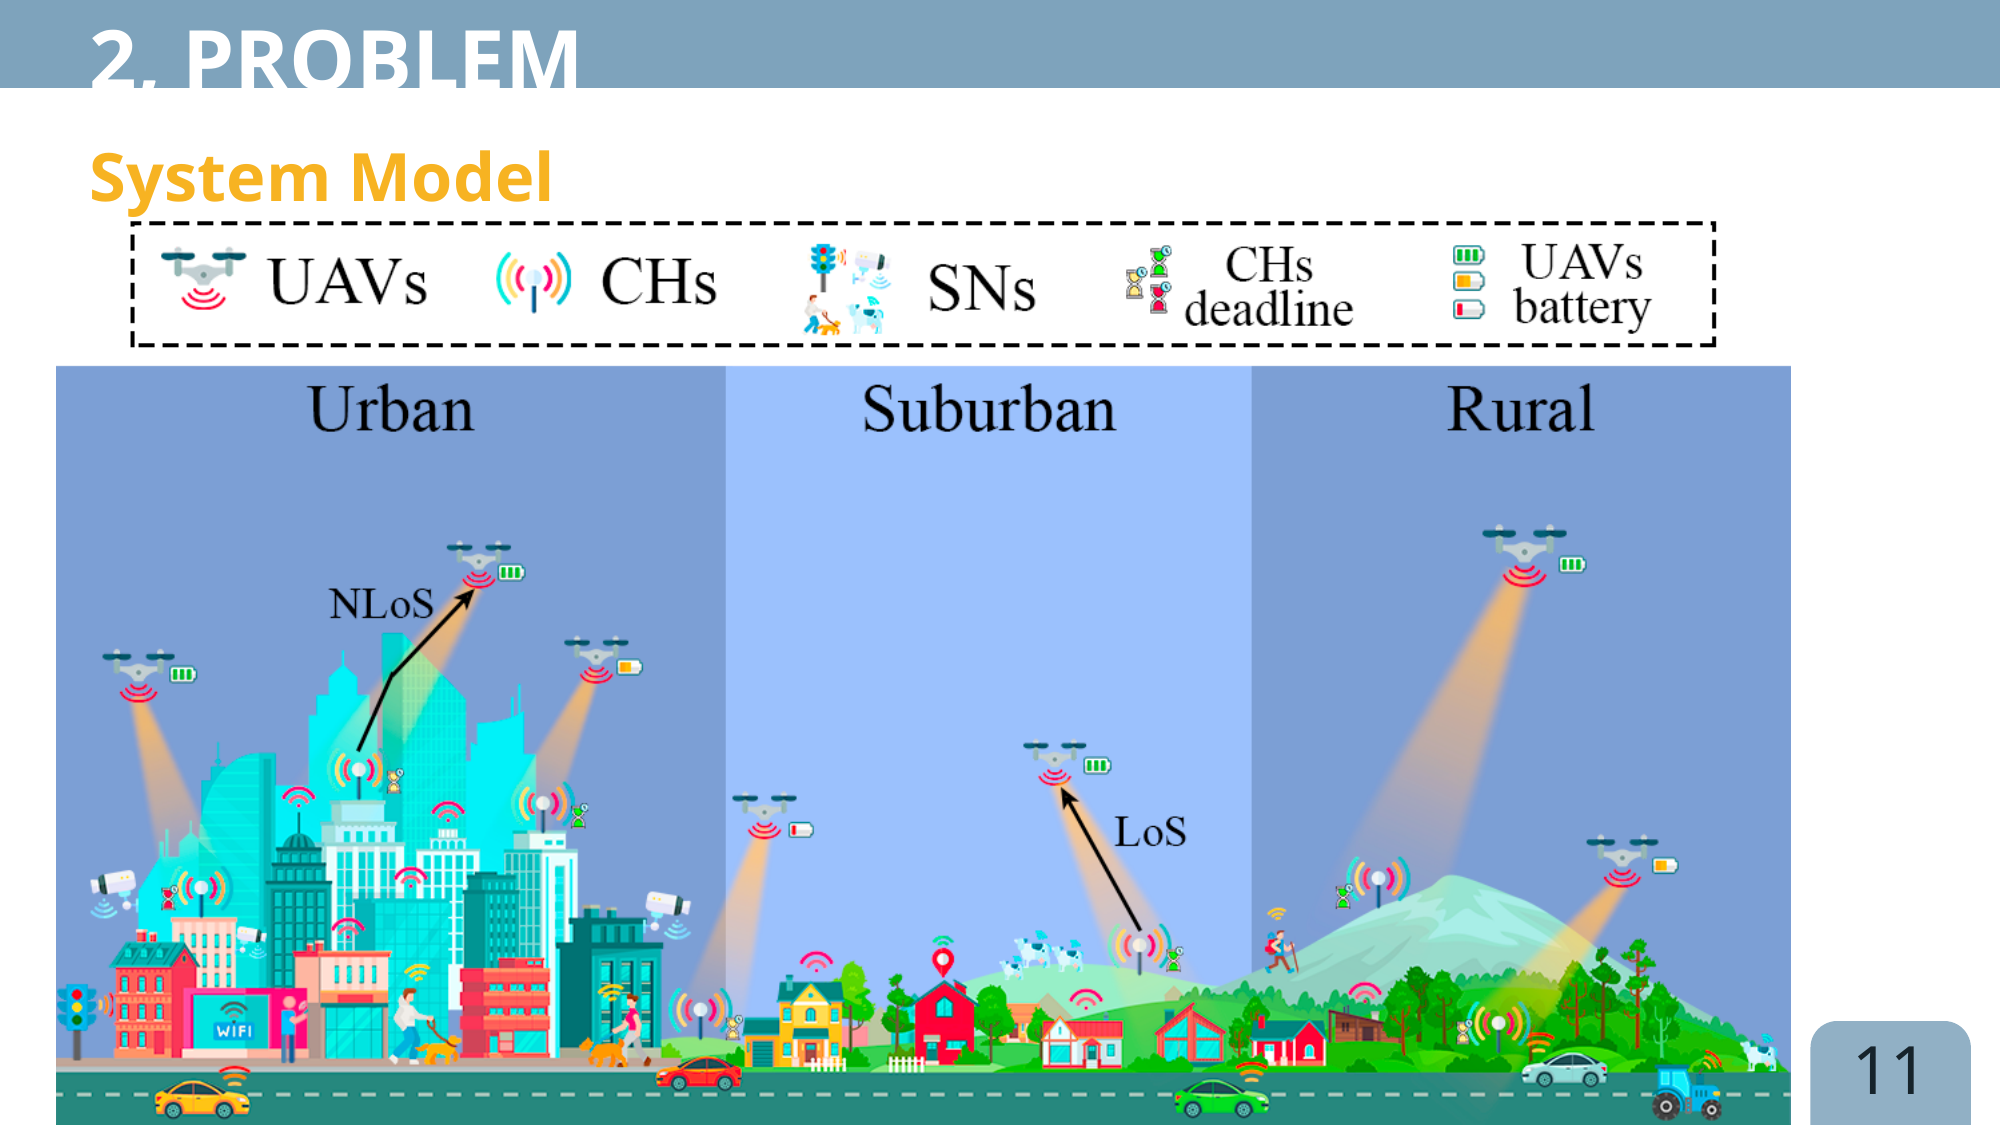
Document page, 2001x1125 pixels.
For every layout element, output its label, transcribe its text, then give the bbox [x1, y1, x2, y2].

slide_number 11 [1810, 1021, 1971, 1125]
picture [56, 216, 1791, 1125]
text_box [1017, 0, 2000, 89]
text_box 2, Problem Formulation [0, 0, 1017, 87]
text_box System Model [0, 87, 1738, 223]
